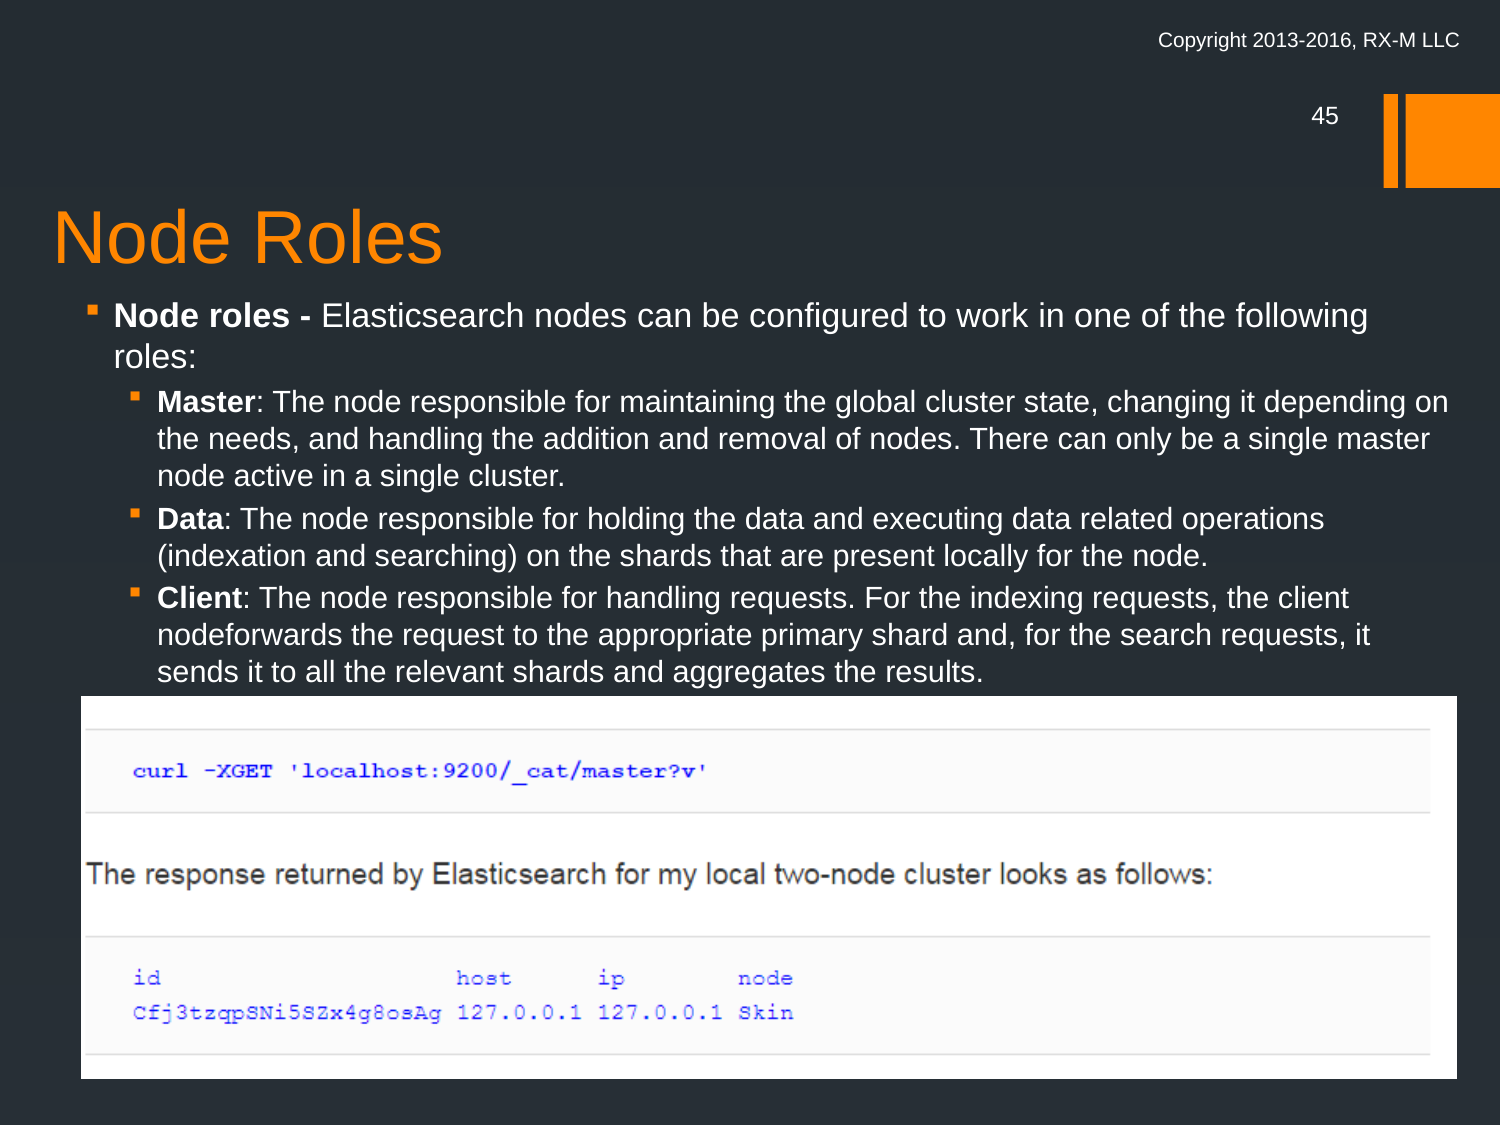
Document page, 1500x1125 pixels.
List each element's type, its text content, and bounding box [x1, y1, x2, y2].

list Node roles - Elasticsearch nodes can be configured to work in one of the following roles: Master: The node responsible for maintaining the global cluster state, changing it depending on the needs, and handling the addition and removal of nodes. There can only be a single master node active in a single cluster. Data: The node responsible for holding the data and executing data related operations (indexation and searching) on the shards that are present locally for the node. Client: The node responsible for handling requests. For the indexing requests, the client nodeforwards the request to the appropriate primary shard and, for the search requests, it sends it to all the relevant shards and aggregates the results. [62, 286, 1475, 700]
slide_number 45 [1199, 90, 1355, 140]
title Node Roles [37, 153, 1392, 287]
footer Copyright 2013-2016, RX-M LLC [1106, 26, 1475, 76]
picture [80, 696, 1457, 1079]
